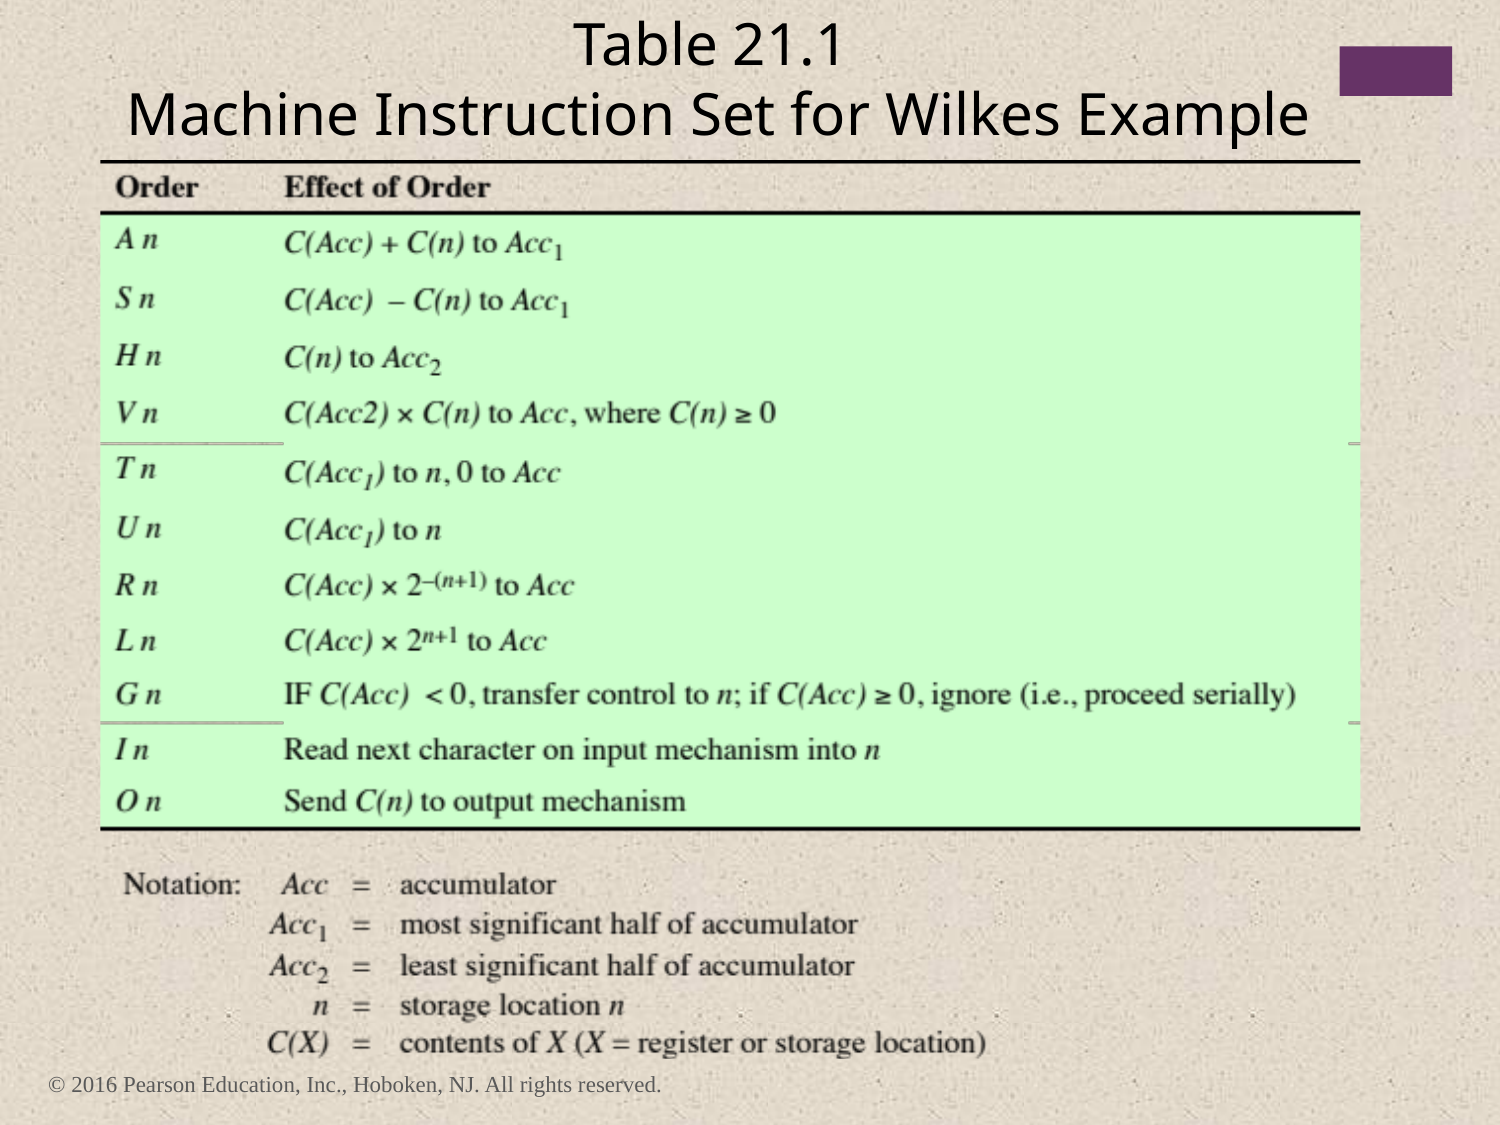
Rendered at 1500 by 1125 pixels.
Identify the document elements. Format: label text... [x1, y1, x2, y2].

picture [0, 0, 1500, 1125]
footer © 2016 Pearson Education, Inc., Hoboken, NJ. All rights reserved. [33, 1053, 1038, 1114]
text_box Table 21.1 Machine Instruction Set for Wilkes Example [111, 0, 1341, 155]
